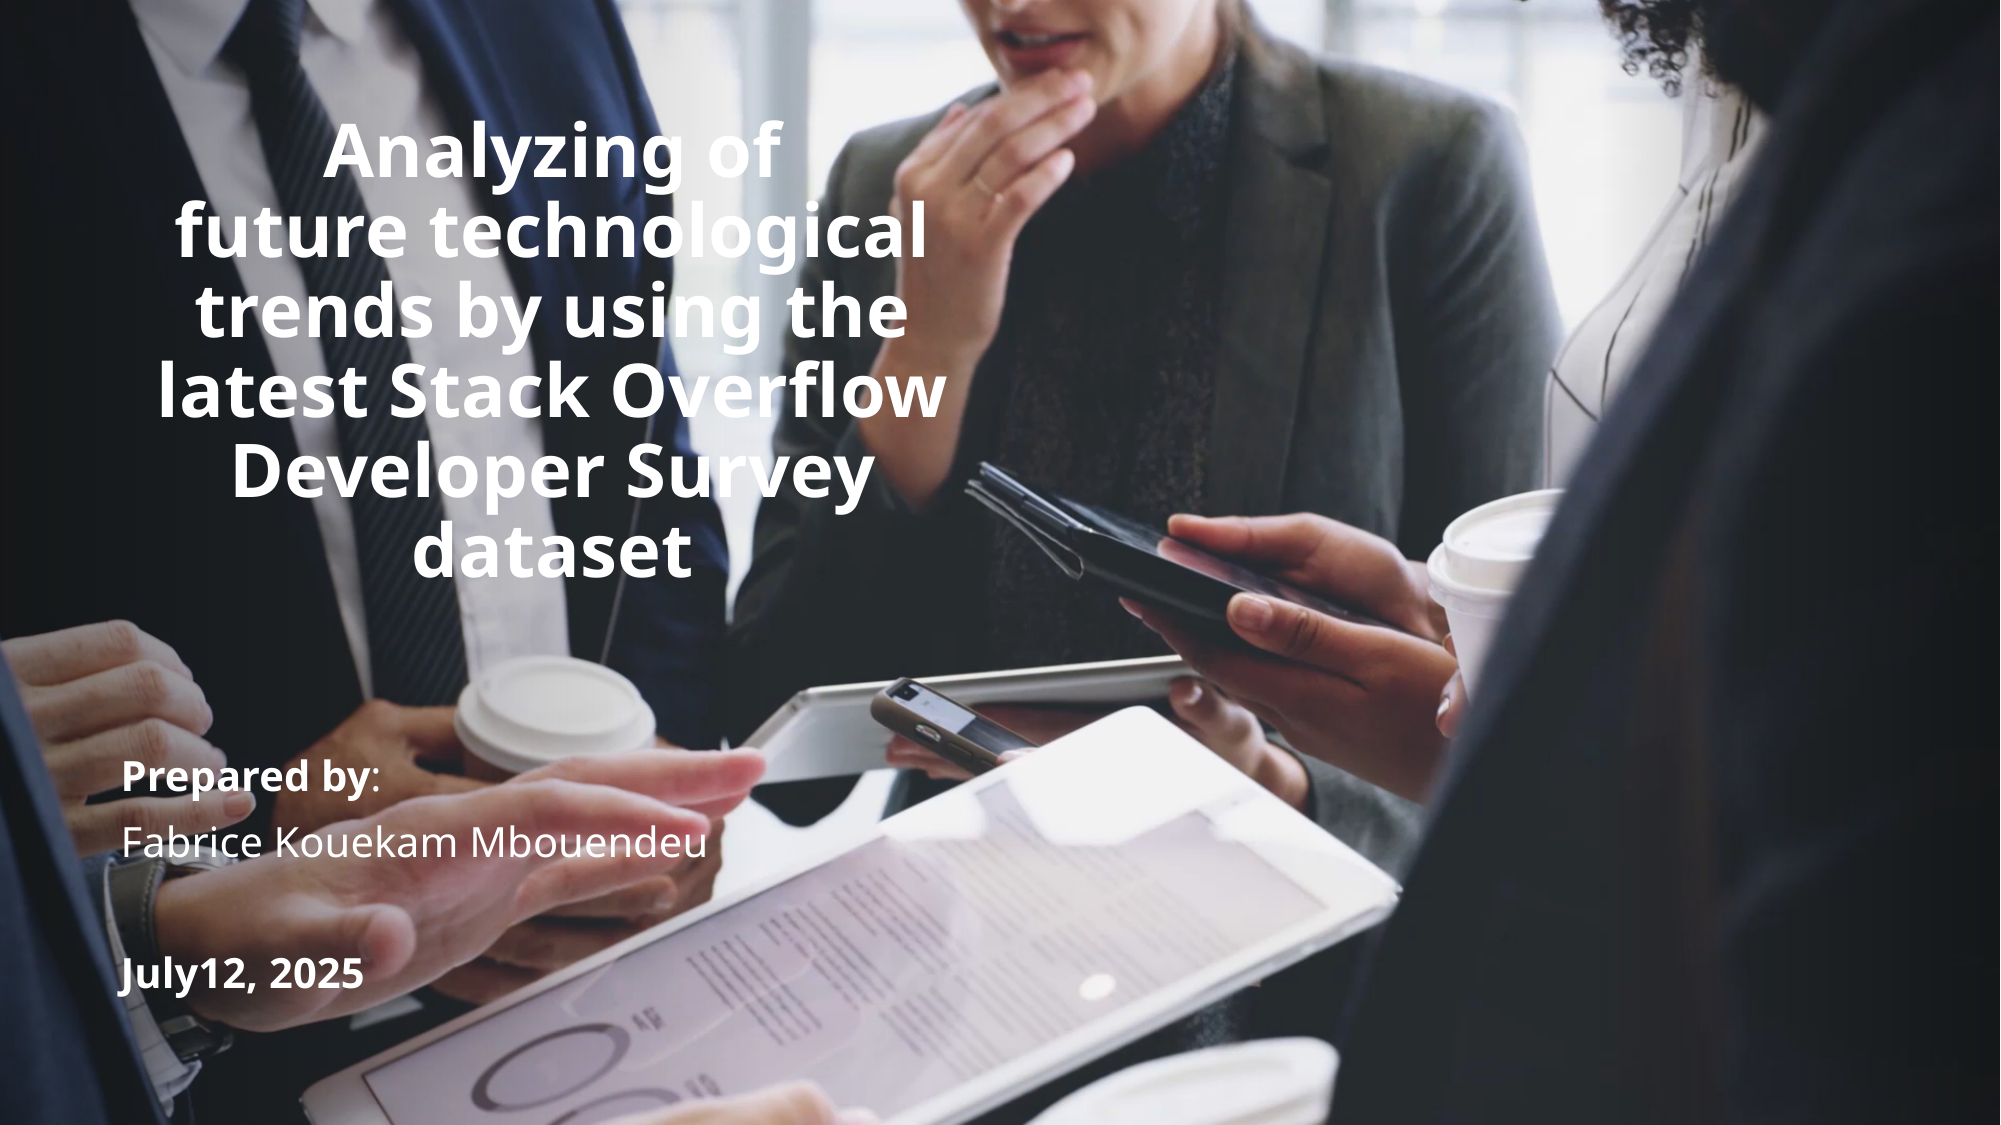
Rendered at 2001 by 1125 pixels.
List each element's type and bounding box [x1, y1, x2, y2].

text_box [0, 0, 2000, 1125]
